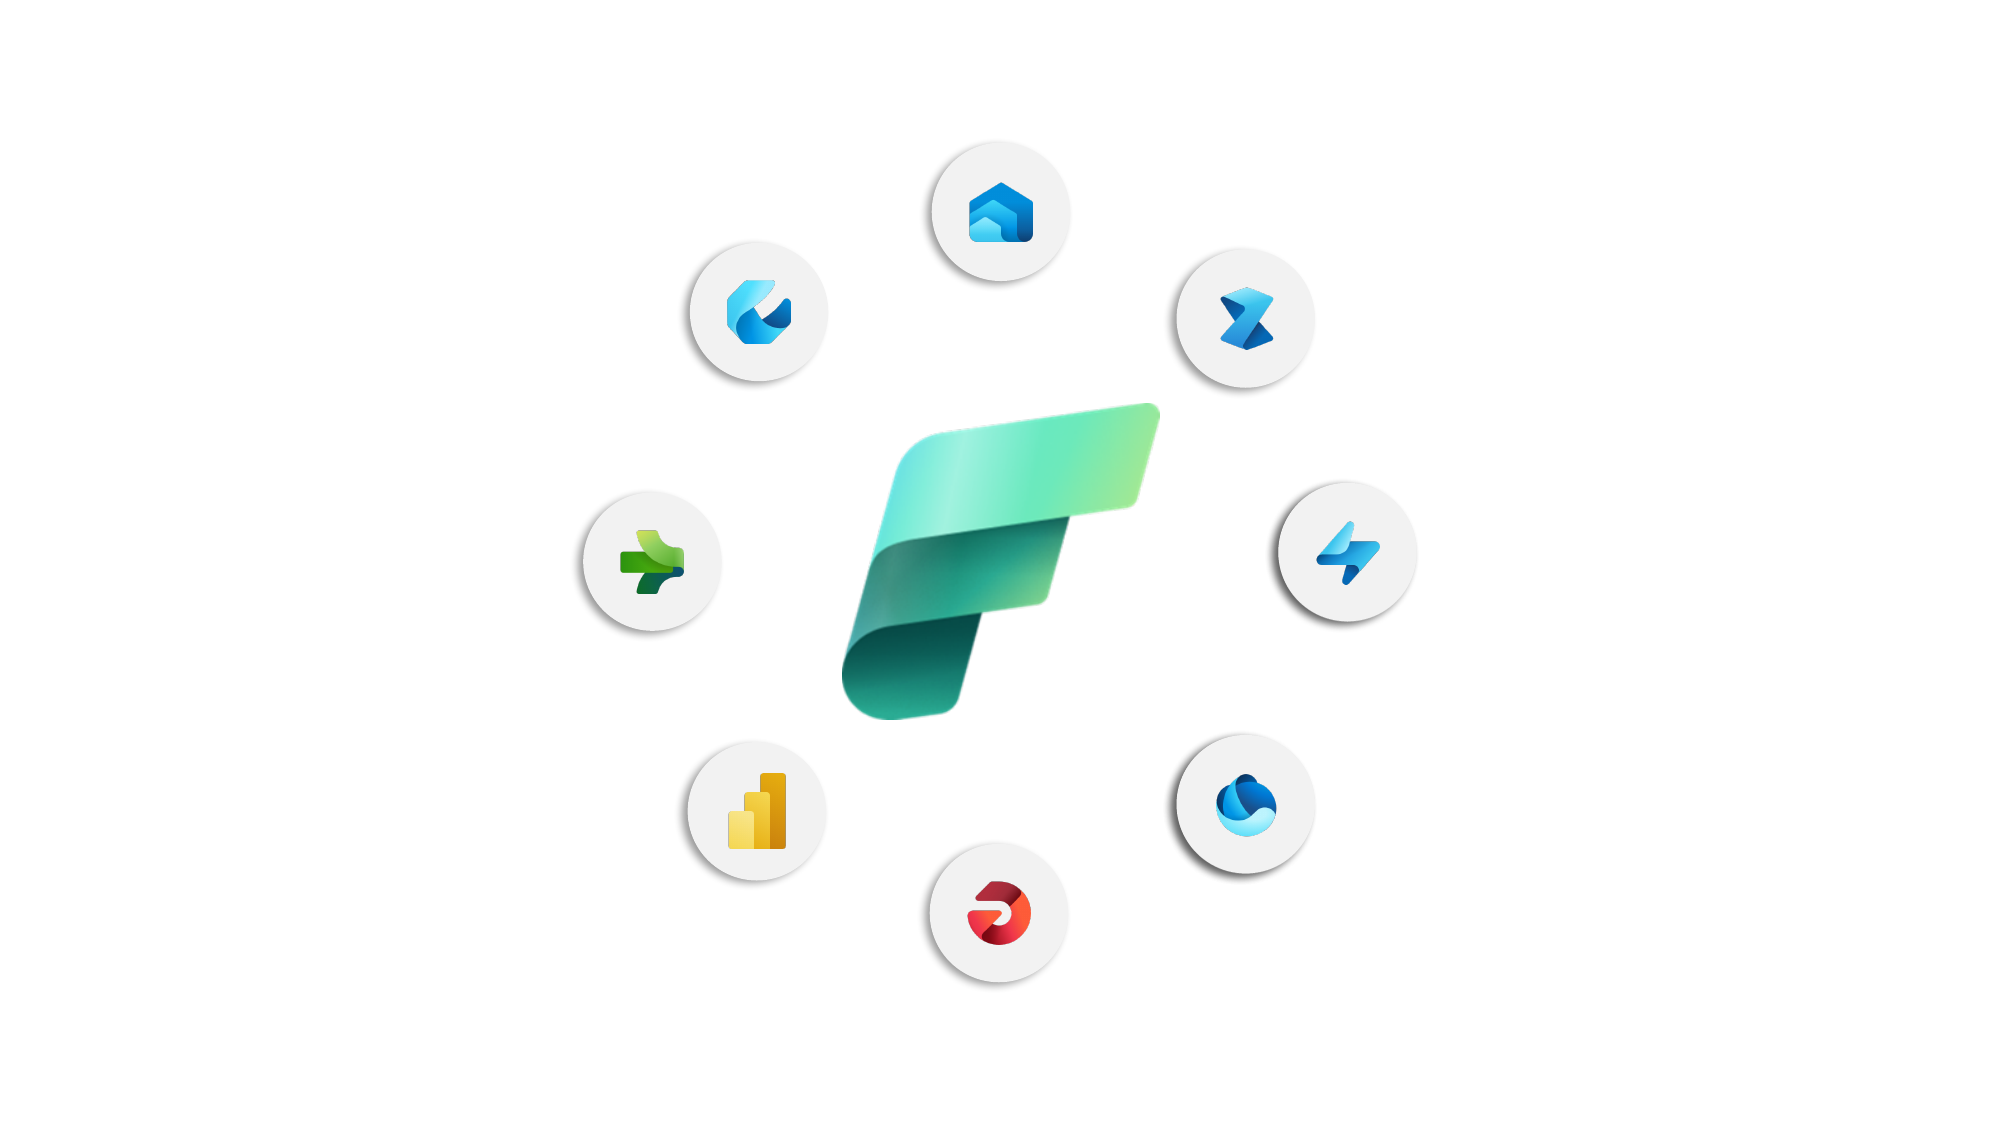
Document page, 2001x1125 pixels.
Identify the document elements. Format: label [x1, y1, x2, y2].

text_box [688, 241, 830, 383]
picture [842, 403, 1160, 720]
text_box [1175, 248, 1317, 389]
text_box [1175, 733, 1317, 875]
picture [961, 875, 1037, 951]
text_box [930, 141, 1072, 283]
picture [1208, 281, 1284, 357]
text_box [686, 741, 828, 882]
picture [963, 174, 1039, 250]
picture [1209, 767, 1283, 843]
picture [719, 773, 795, 849]
picture [614, 524, 690, 600]
text_box [1277, 481, 1418, 623]
picture [1309, 515, 1386, 591]
text_box [928, 842, 1070, 984]
picture [721, 274, 797, 350]
text_box [582, 491, 723, 632]
